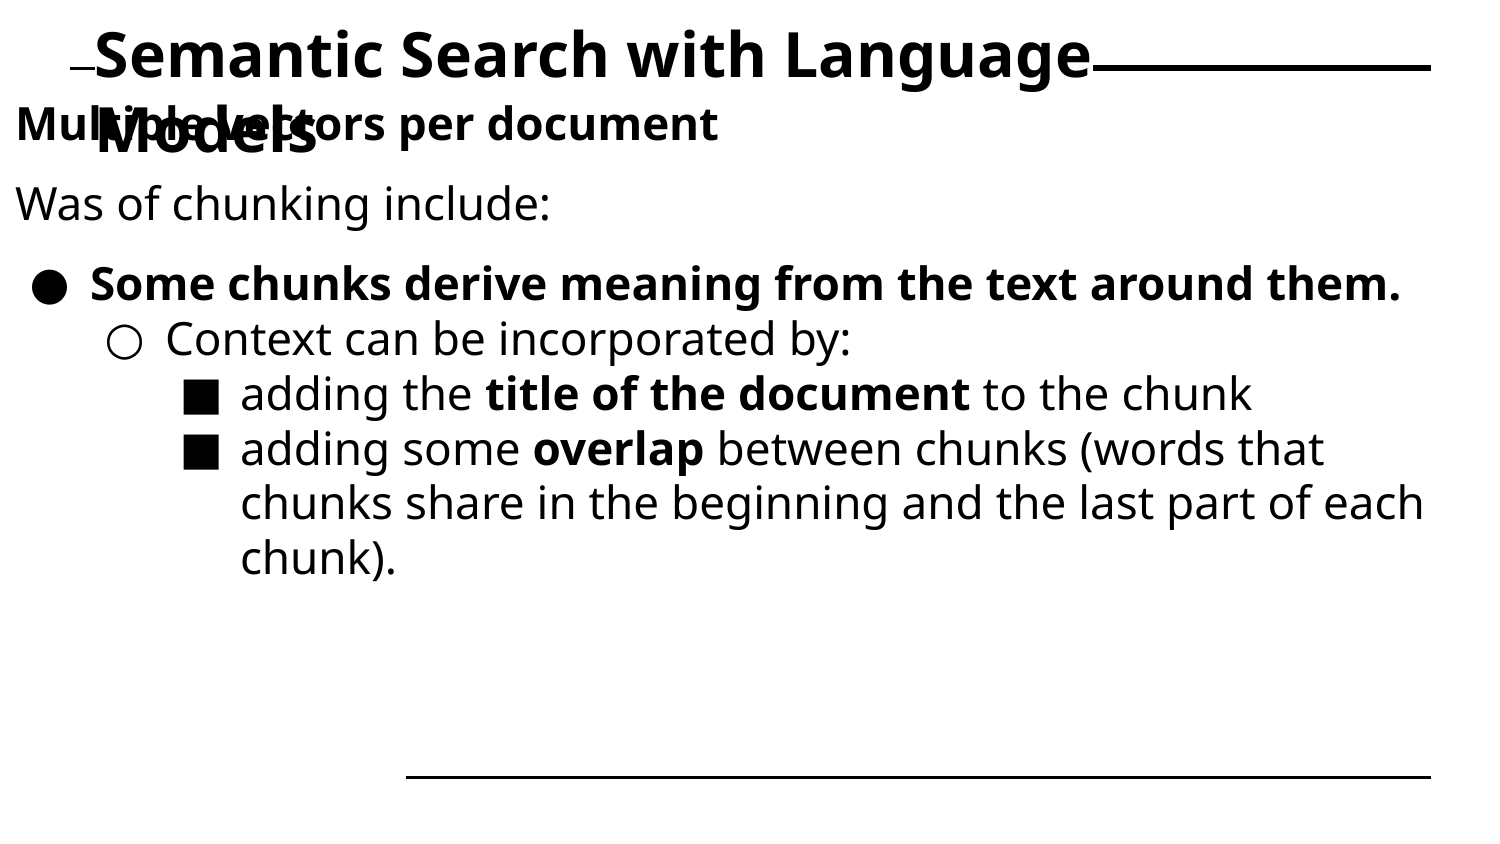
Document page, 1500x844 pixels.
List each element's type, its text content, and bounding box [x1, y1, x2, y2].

list Multiple vectors per document Was of chunking include: Some chunks derive meaning from the text around them. Context can be incorporated by: adding the title of the document to the chunk adding some overlap between chunks (words that chunks share in the beginning and the last part of each chunk). [0, 79, 1484, 844]
title Semantic Search with Language Models [79, 0, 1341, 79]
